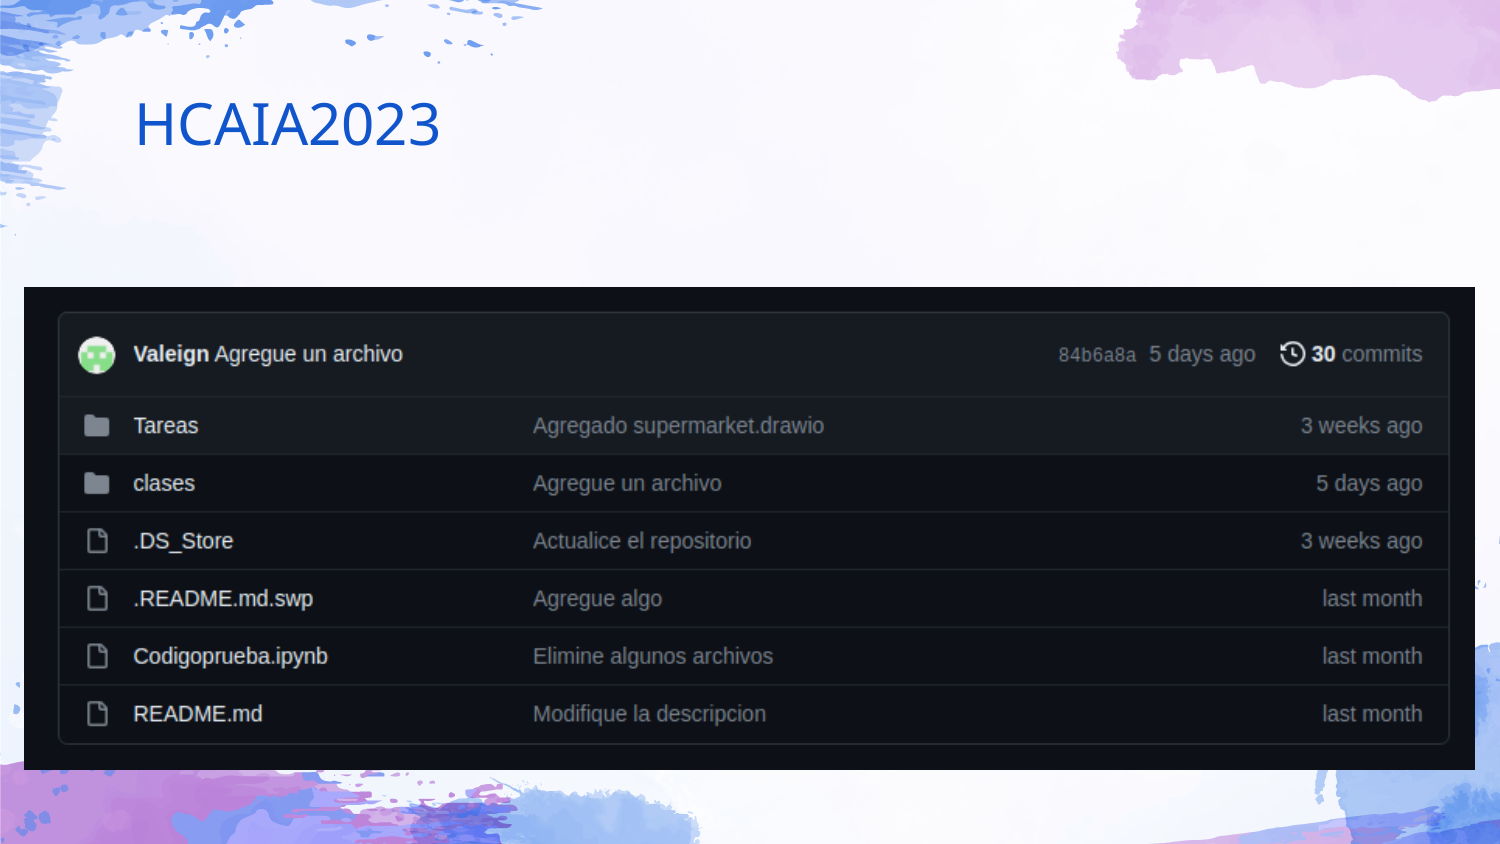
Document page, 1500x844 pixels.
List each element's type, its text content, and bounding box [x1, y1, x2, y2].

picture [0, 0, 1500, 844]
title HCAIA2023 [119, 71, 504, 166]
